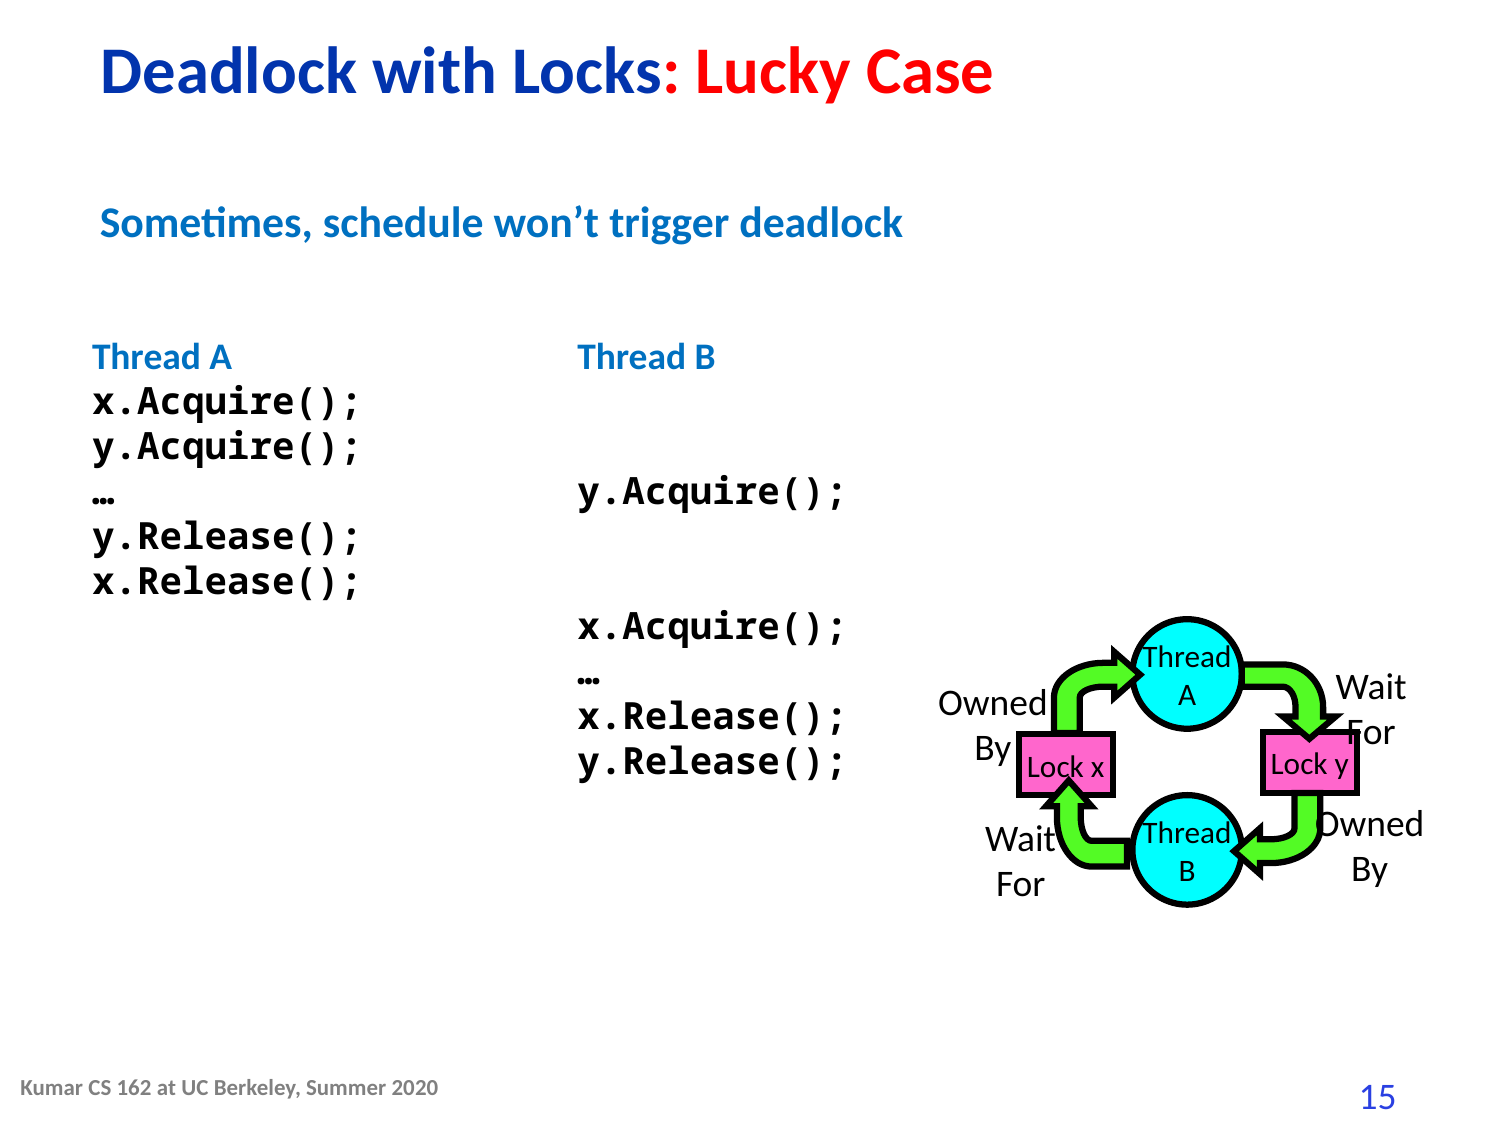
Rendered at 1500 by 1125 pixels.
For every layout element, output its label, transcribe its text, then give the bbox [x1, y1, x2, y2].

text_box Kumar CS 162 at UC Berkeley, Summer 2020 [5, 1065, 681, 1125]
title Deadlock with Locks: Lucky Case [85, 28, 1261, 117]
text_box Thread A x.Acquire(); y.Acquire(); … y.Release(); x.Release(); [77, 324, 398, 610]
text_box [920, 618, 1443, 913]
text_box Thread B y.Acquire(); x.Acquire(); … x.Release(); y.Release(); [562, 324, 883, 790]
text_box Sometimes, schedule won’t trigger deadlock [85, 186, 1039, 254]
